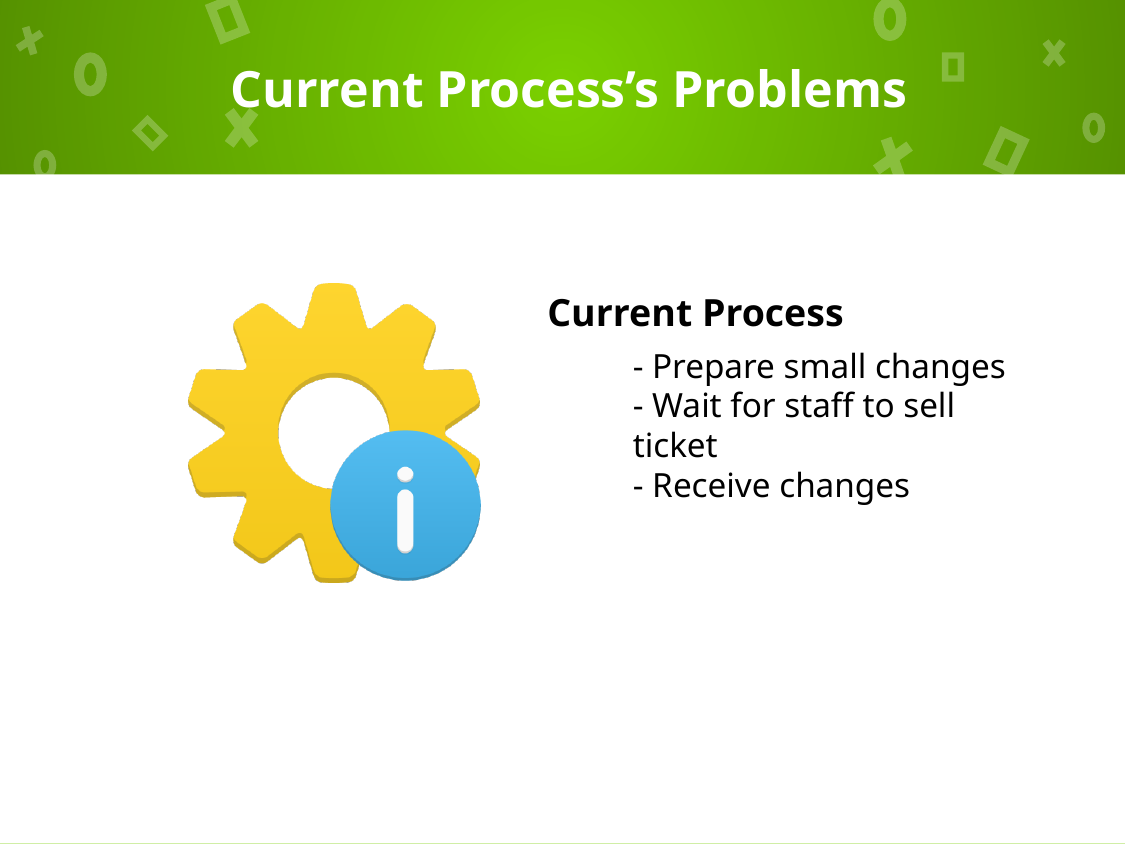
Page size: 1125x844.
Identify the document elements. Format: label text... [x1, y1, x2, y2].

title Current Process’s Problems [56, 0, 1069, 175]
picture [183, 283, 484, 584]
text_box Current Process [532, 281, 960, 342]
text_box - Prepare small changes - Wait for staff to sell ticket - Receive changes [618, 337, 1059, 512]
